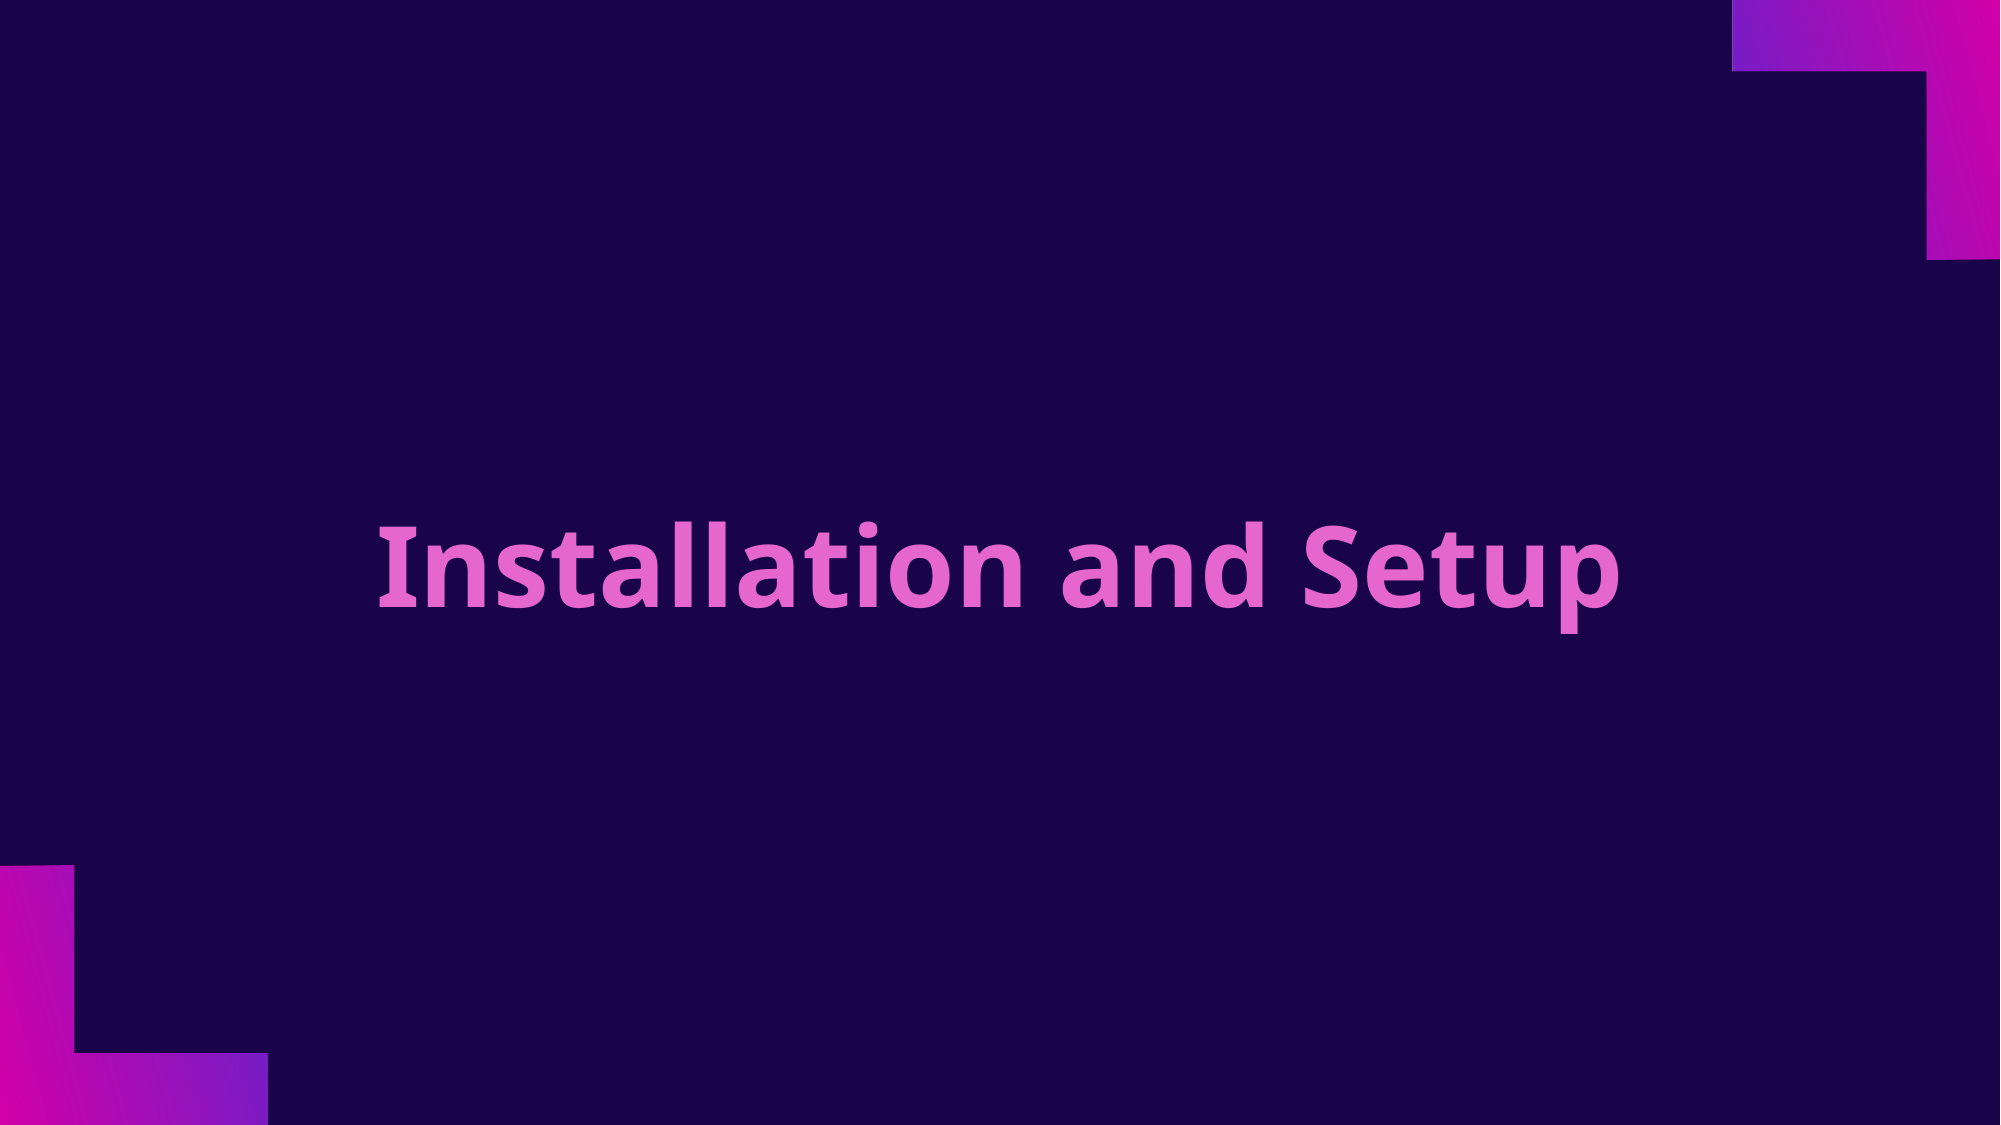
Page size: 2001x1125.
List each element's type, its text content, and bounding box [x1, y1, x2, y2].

picture [1733, 0, 2000, 260]
title Installation and Setup [92, 494, 1908, 631]
picture [0, 865, 268, 1125]
